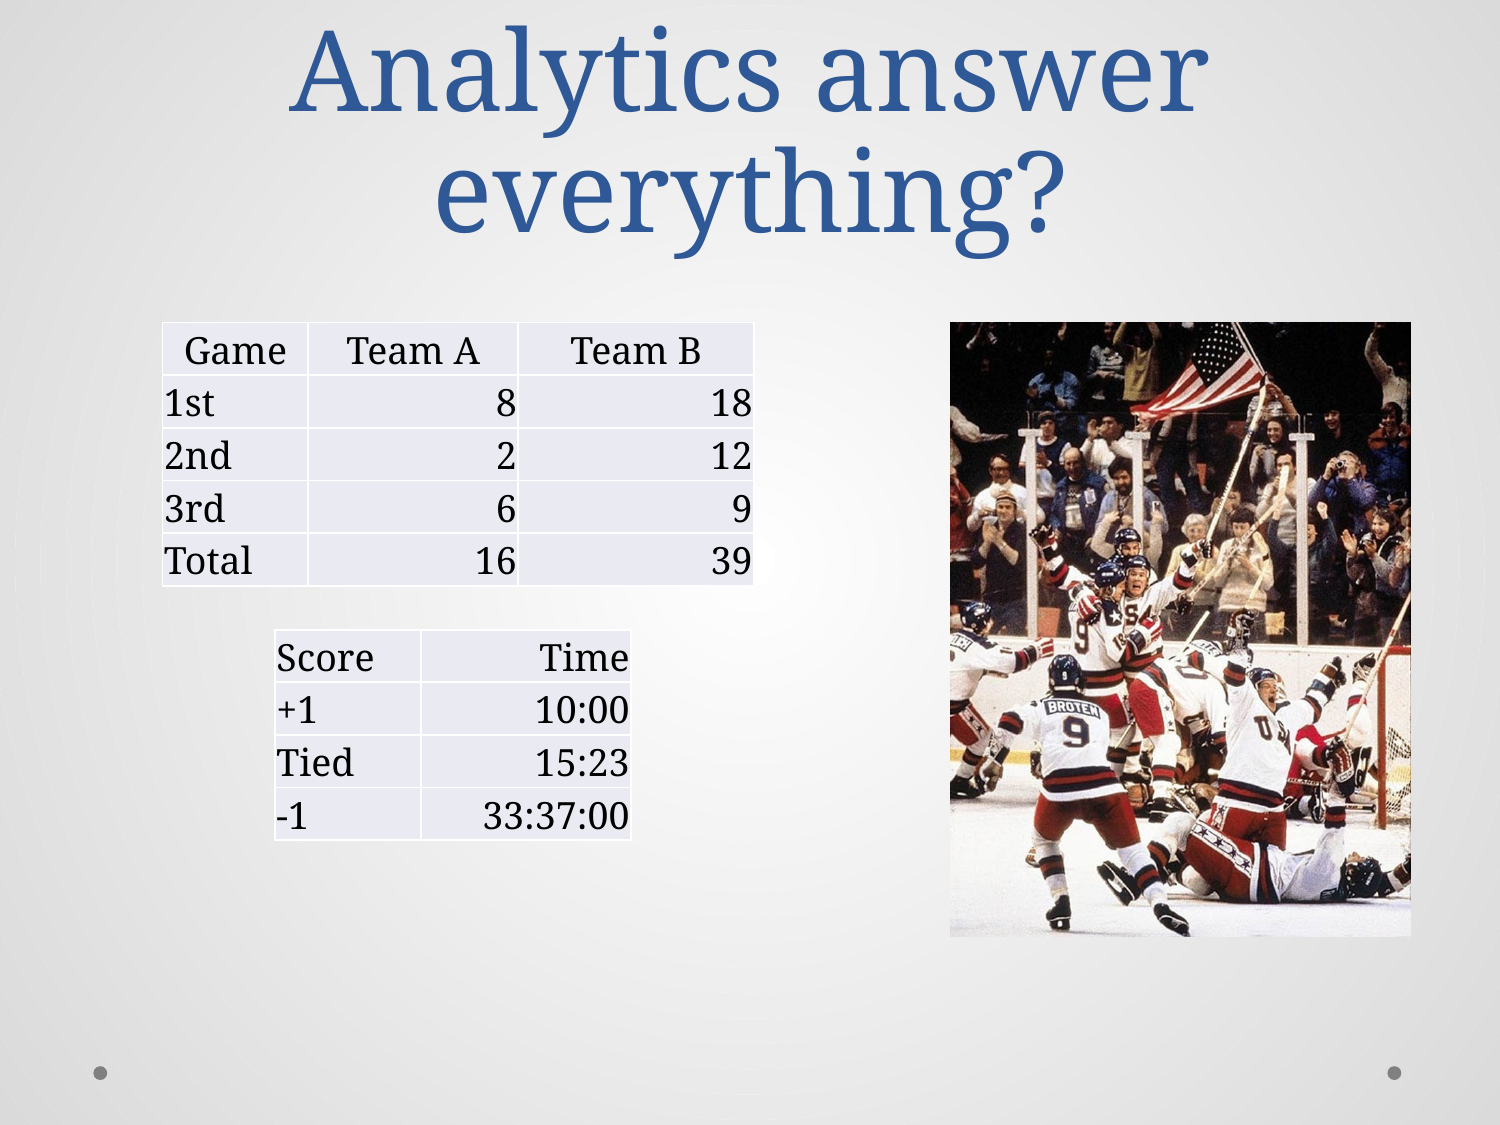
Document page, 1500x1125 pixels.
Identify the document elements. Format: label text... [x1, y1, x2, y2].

picture [949, 322, 1412, 937]
table_header Score [276, 631, 420, 681]
table_cell 6 [309, 481, 517, 532]
table_cell 18 [519, 376, 753, 427]
table_cell 15:23 [422, 736, 630, 787]
title Analytics answer everything? [75, 0, 1425, 262]
table_header Team B [519, 323, 753, 374]
table_header Team A [309, 323, 517, 374]
table_cell 10:00 [422, 683, 630, 734]
table_header Game [163, 323, 307, 374]
table_cell +1 [276, 683, 420, 734]
table_cell Total [163, 534, 307, 585]
table_cell 1st [163, 376, 307, 427]
table_cell 2 [309, 429, 517, 480]
table_cell 3rd [163, 481, 307, 532]
table_cell 9 [519, 481, 753, 532]
table_cell 39 [519, 534, 753, 585]
table_cell Tied [276, 736, 420, 787]
table_cell -1 [276, 788, 420, 839]
table_cell 16 [309, 534, 517, 585]
list [75, 262, 1425, 1005]
table_cell 12 [519, 429, 753, 480]
table_cell 33:37:00 [422, 788, 630, 839]
table_header Time [422, 631, 630, 681]
table_cell 8 [309, 376, 517, 427]
table_cell 2nd [163, 429, 307, 480]
